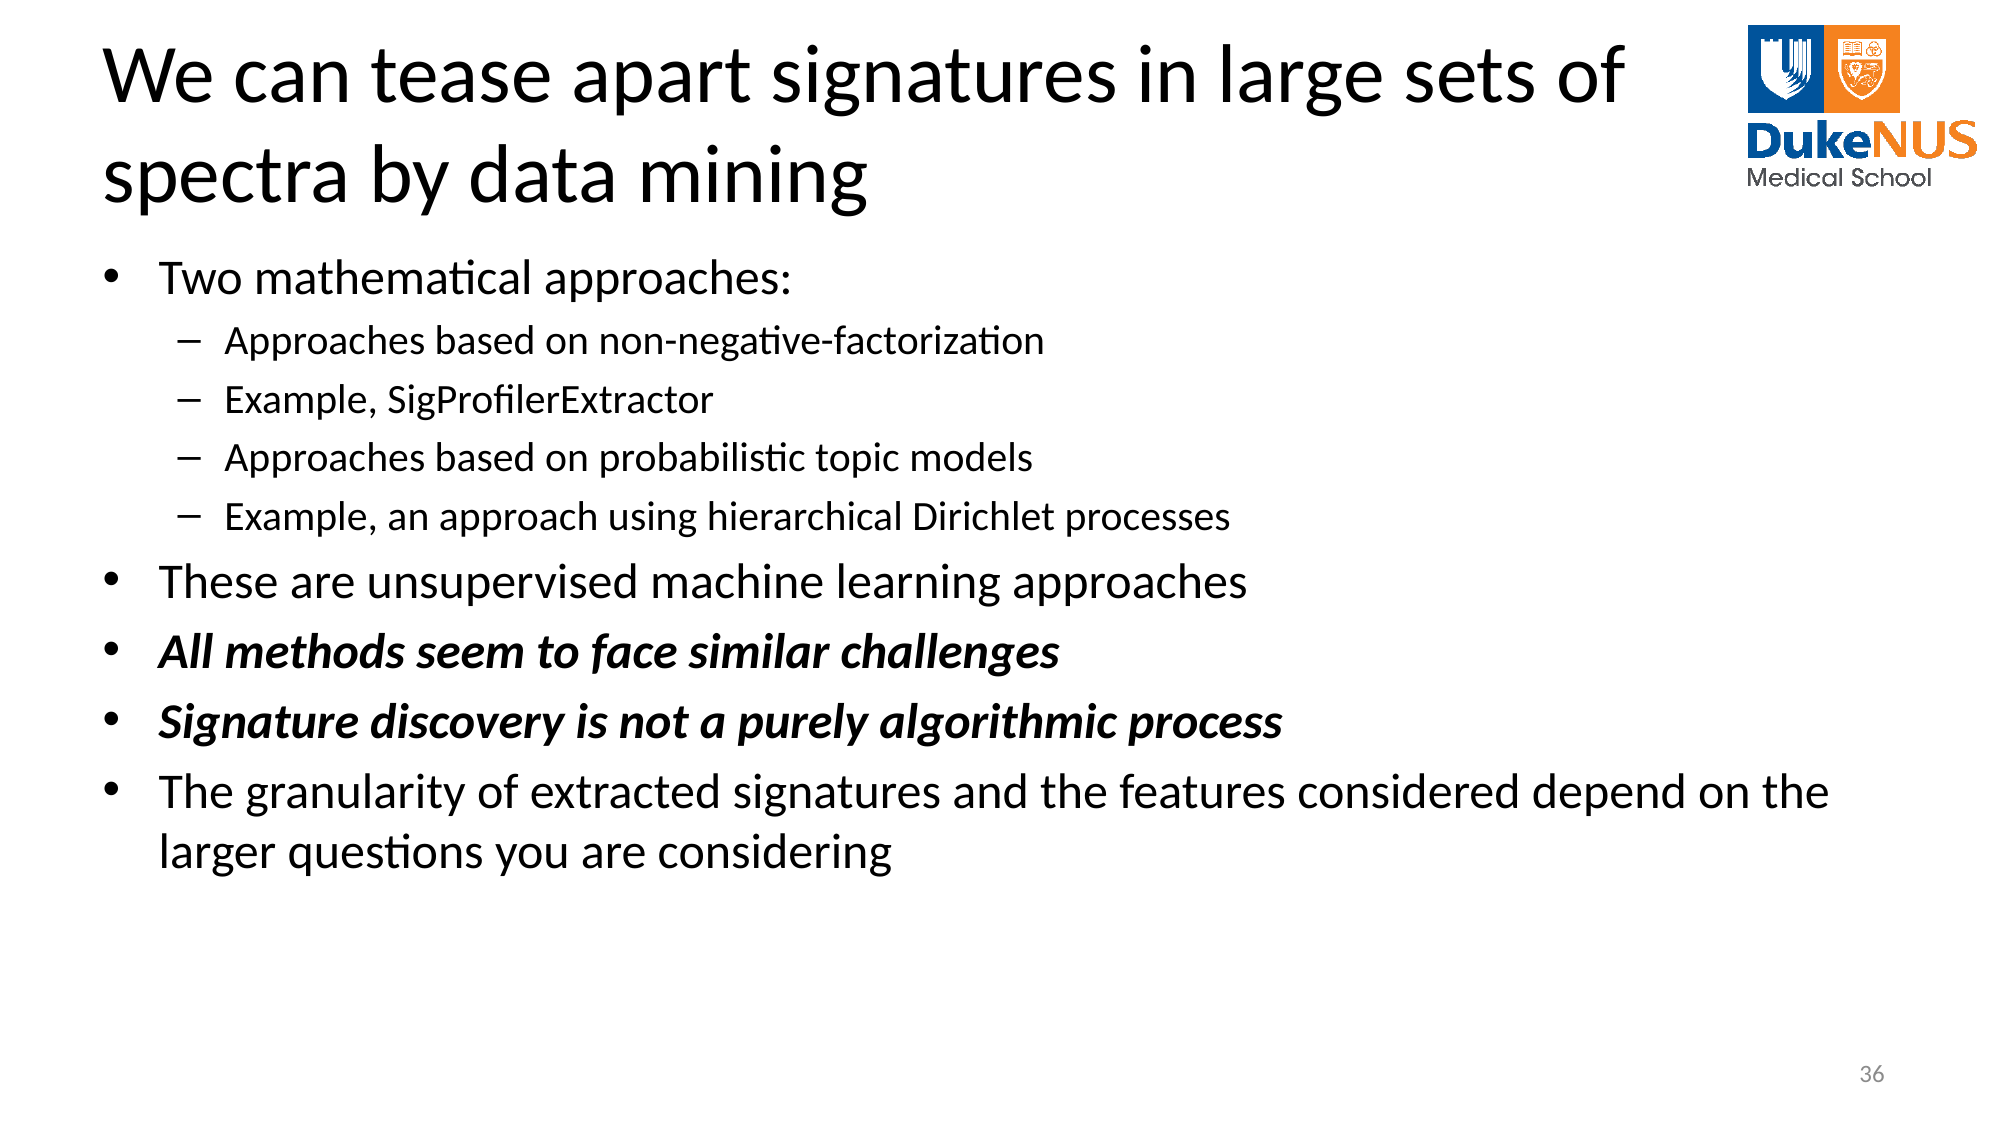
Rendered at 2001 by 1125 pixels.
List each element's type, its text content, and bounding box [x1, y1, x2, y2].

title We can tease apart signatures in large sets of spectra by data mining [87, 24, 1700, 213]
slide_number 36 [1433, 1042, 1900, 1103]
picture [1737, 12, 1978, 189]
list Two mathematical approaches: Approaches based on non-negative-factorization Example, SigProfilerExtractor Approaches based on probabilistic topic models Example, an approach using hierarchical Dirichlet processes These are unsupervised machine learning approaches All methods seem to face similar challenges Signature discovery is not a purely algorithmic process The granularity of extracted signatures and the features considered depend on the larger questions you are considering [87, 237, 1888, 1063]
